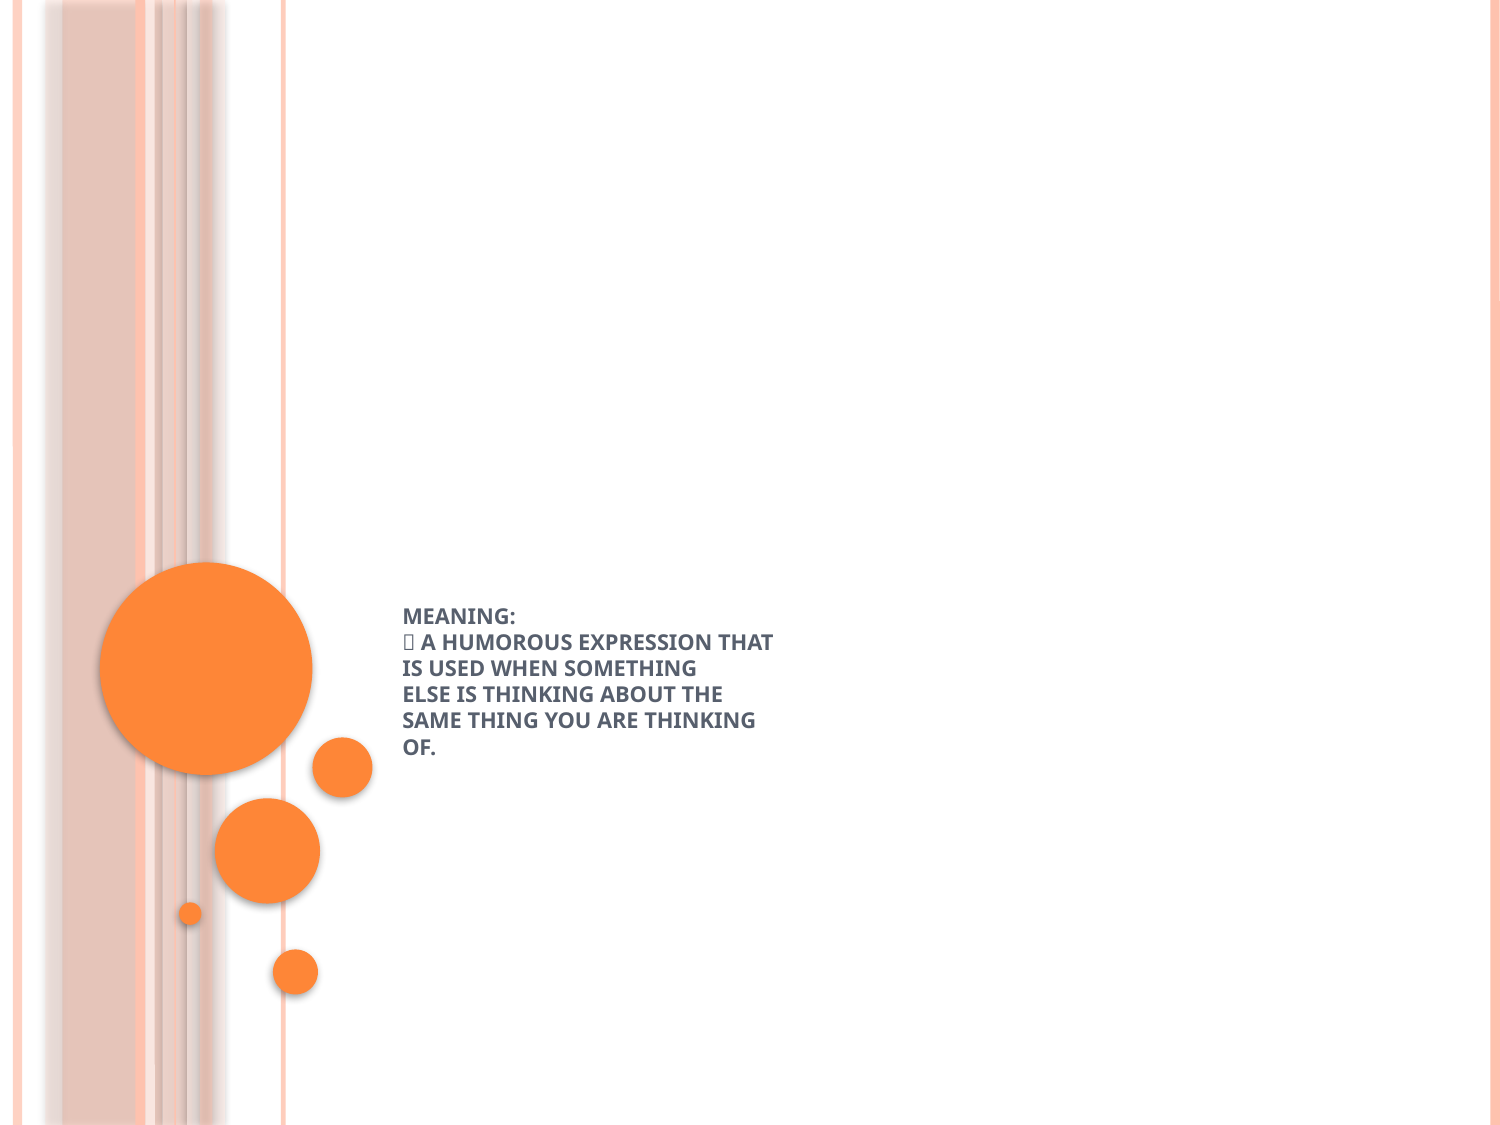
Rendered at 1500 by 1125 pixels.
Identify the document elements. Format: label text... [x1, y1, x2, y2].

title Meaning:  A humorous expression that is used when something else is thinking about the same thing you are thinking of. [387, 587, 1400, 899]
